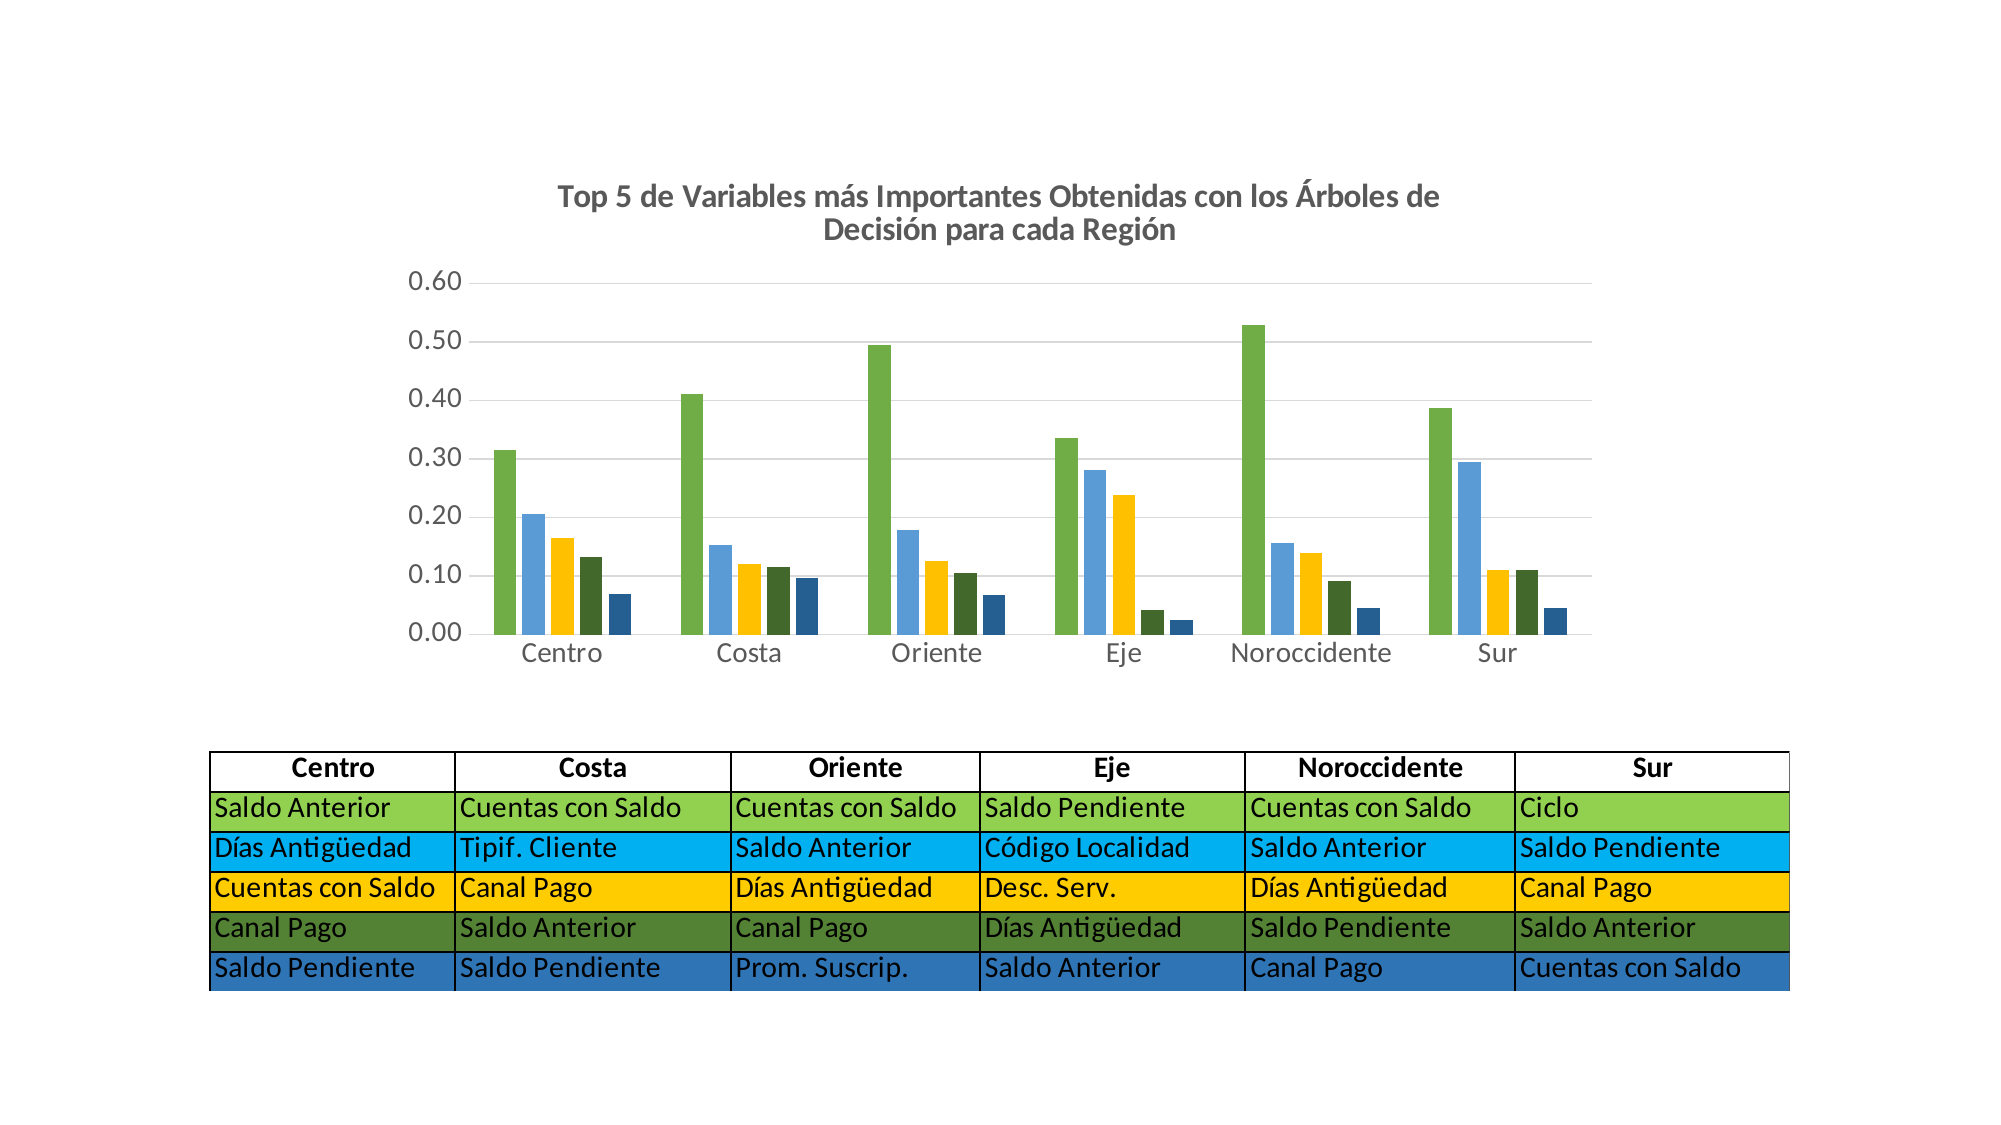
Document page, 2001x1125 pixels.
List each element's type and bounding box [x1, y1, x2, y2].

chart [383, 153, 1617, 681]
picture [208, 751, 1792, 993]
